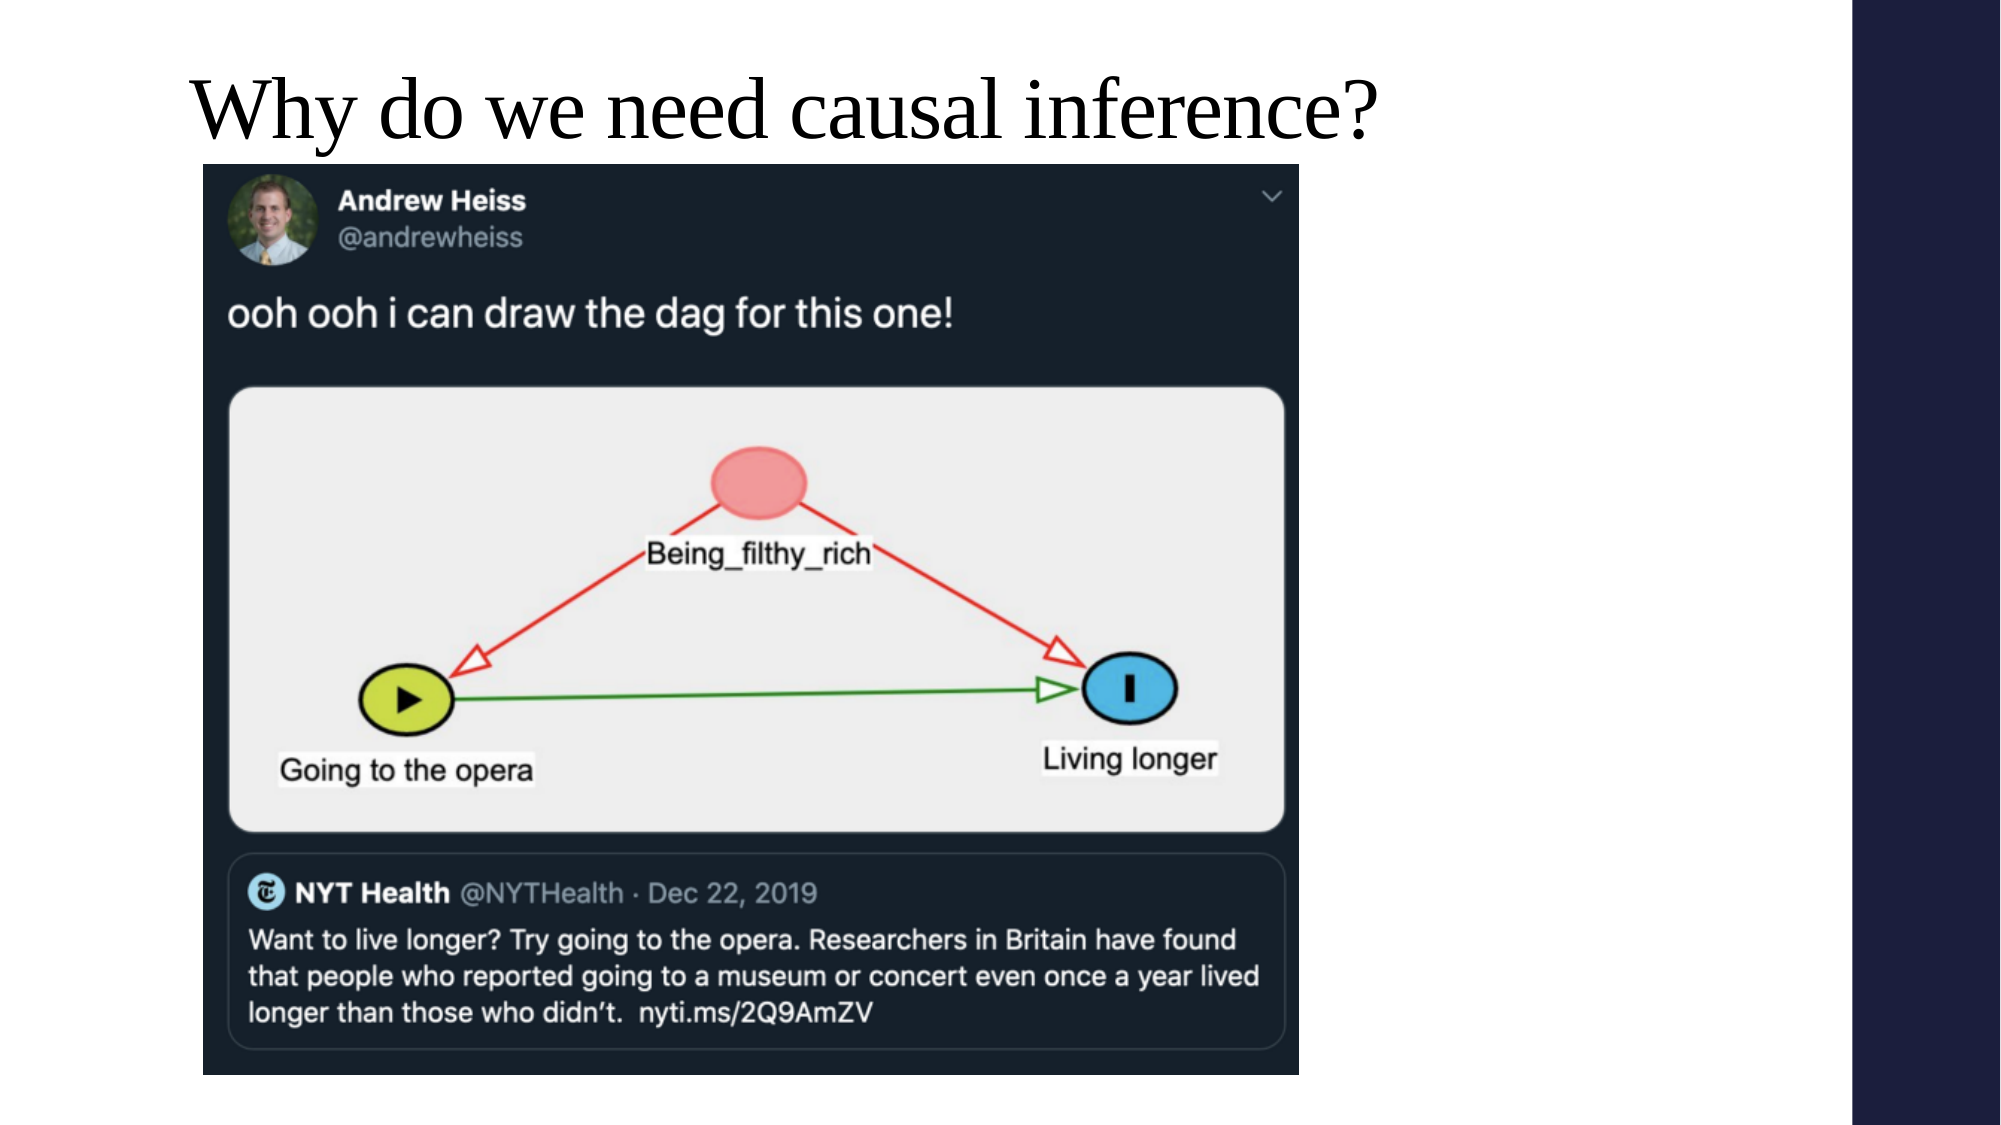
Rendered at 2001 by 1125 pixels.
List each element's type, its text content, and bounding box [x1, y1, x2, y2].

title Why do we need causal inference? [174, 50, 1413, 165]
picture [203, 164, 1299, 1076]
